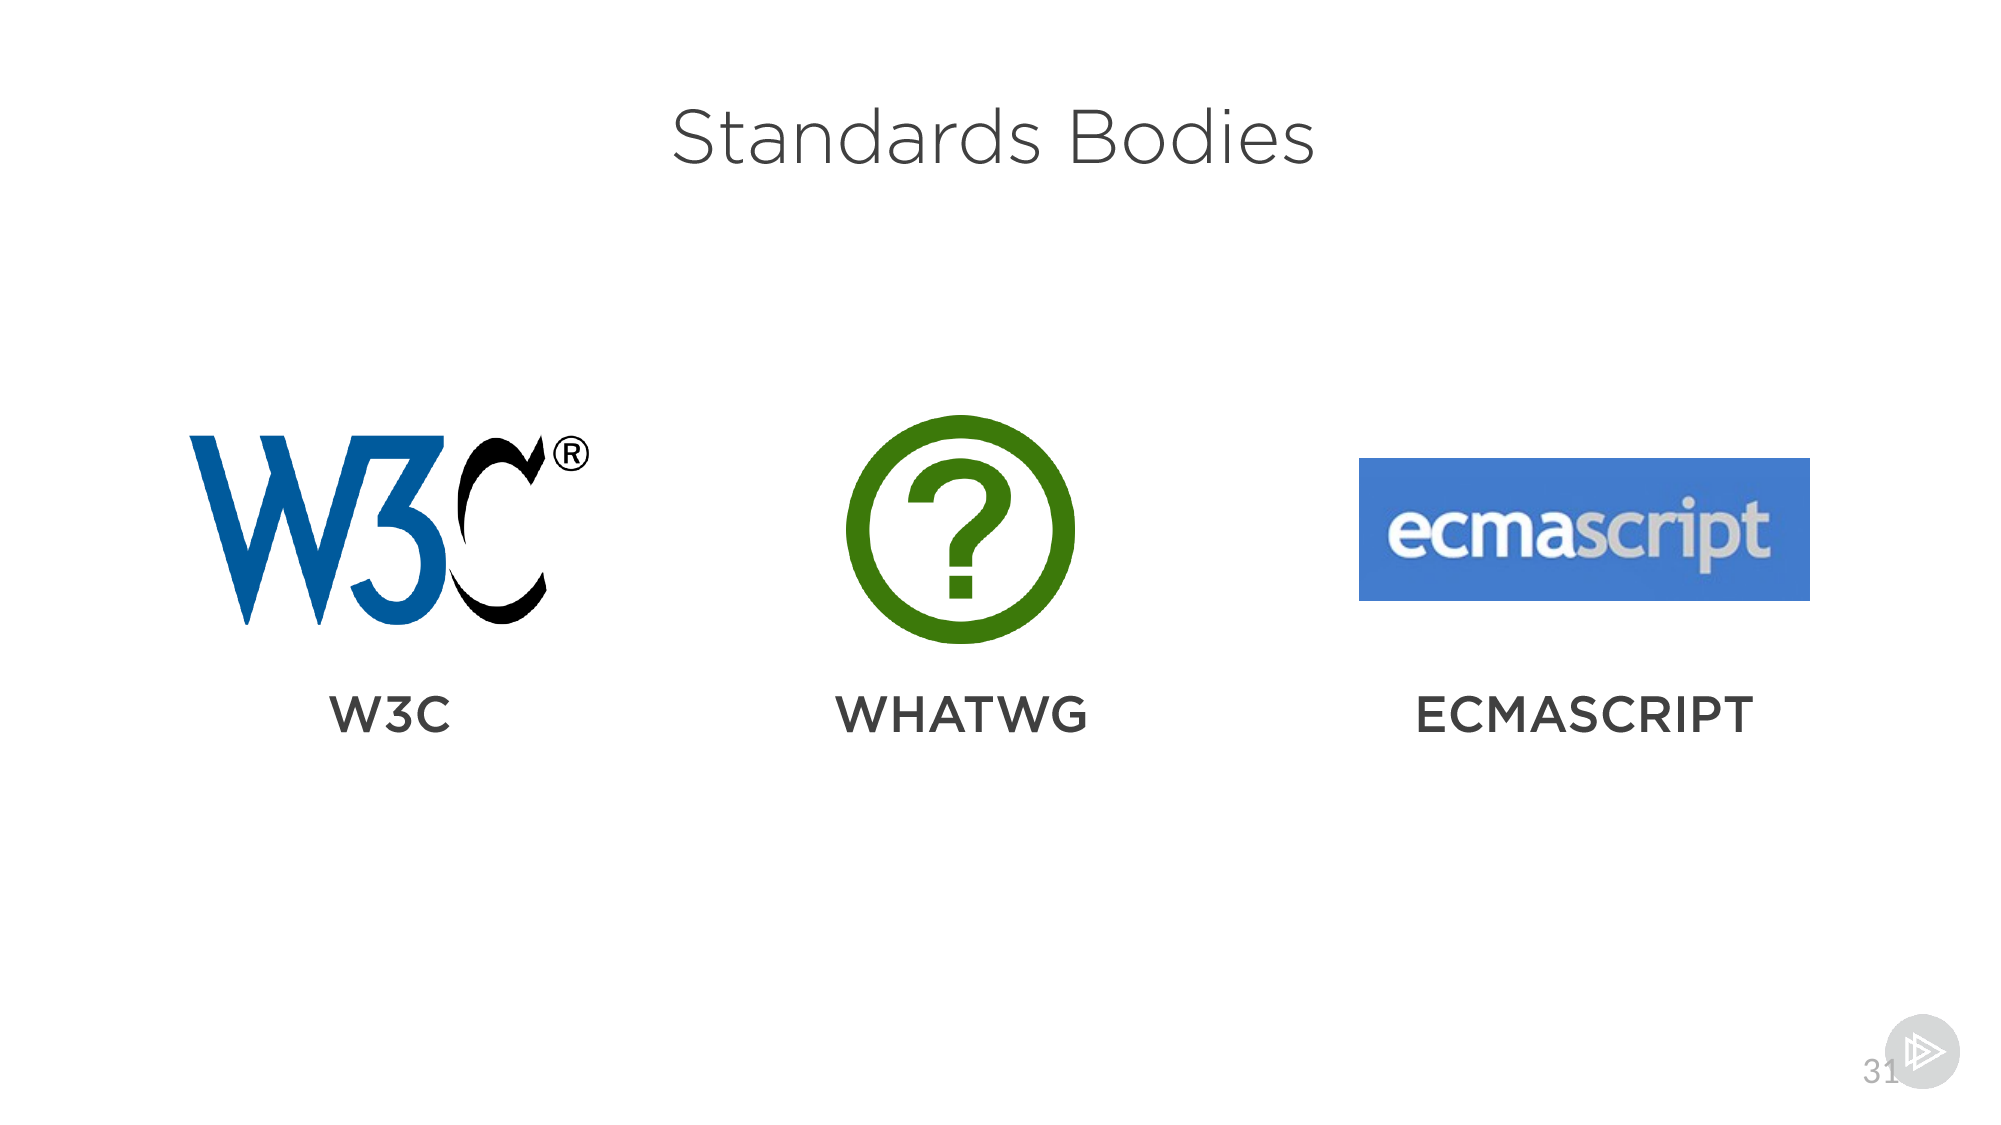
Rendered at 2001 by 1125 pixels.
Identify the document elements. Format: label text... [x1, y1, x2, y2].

picture [1359, 458, 1811, 602]
picture [668, 89, 1358, 181]
picture [189, 434, 589, 626]
picture [1414, 683, 1790, 744]
picture [833, 683, 1131, 744]
picture [1885, 1014, 1960, 1089]
slide_number 31 [1440, 1046, 1900, 1103]
picture [327, 683, 493, 744]
picture [846, 415, 1076, 645]
